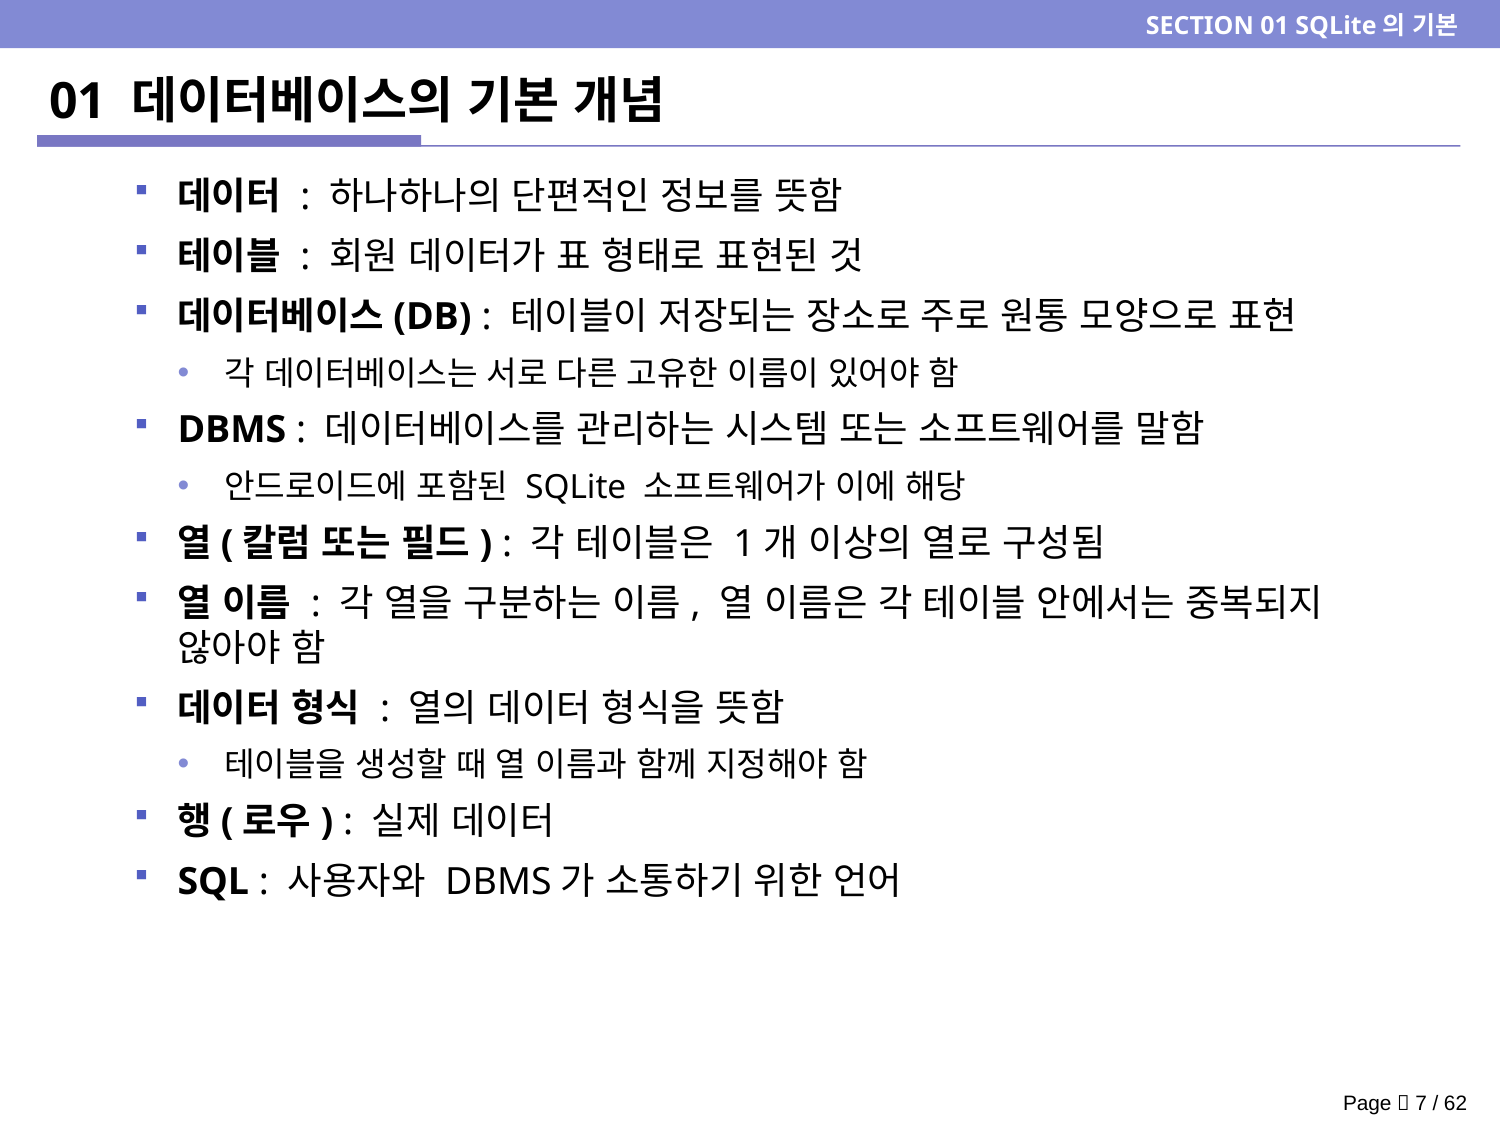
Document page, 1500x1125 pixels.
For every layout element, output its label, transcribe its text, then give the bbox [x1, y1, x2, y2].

text_box SECTION 01 SQLite의 기본 [1131, 2, 1500, 48]
list 데이터 : 하나하나의 단편적인 정보를 뜻함 테이블 : 회원 데이터가 표 형태로 표현된 것 데이터베이스(DB) : 테이블이 저장되는 장소로 주로 원통 모양으로 표현 각 데이터베이스는 서로 다른 고유한 이름이 있어야 함 DBMS : 데이터베이스를 관리하는 시스템 또는 소프트웨어를 말함 안드로이드에 포함된 SQLite 소프트웨어가 이에 해당 열(칼럼 또는 필드) : 각 테이블은 1개 이상의 열로 구성됨 열 이름 : 각 열을 구분하는 이름, 열 이름은 각 테이블 안에서는 중복되지 않아야 함 데이터 형식 : 열의 데이터 형식을 뜻함 테이블을 생성할 때 열 이름과 함께 지정해야 함 행(로우) : 실제 데이터 SQL : 사용자와 DBMS가 소통하기 위한 언어 [104, 171, 1382, 880]
title 01 데이터베이스의 기본 개념 [48, 67, 1448, 132]
